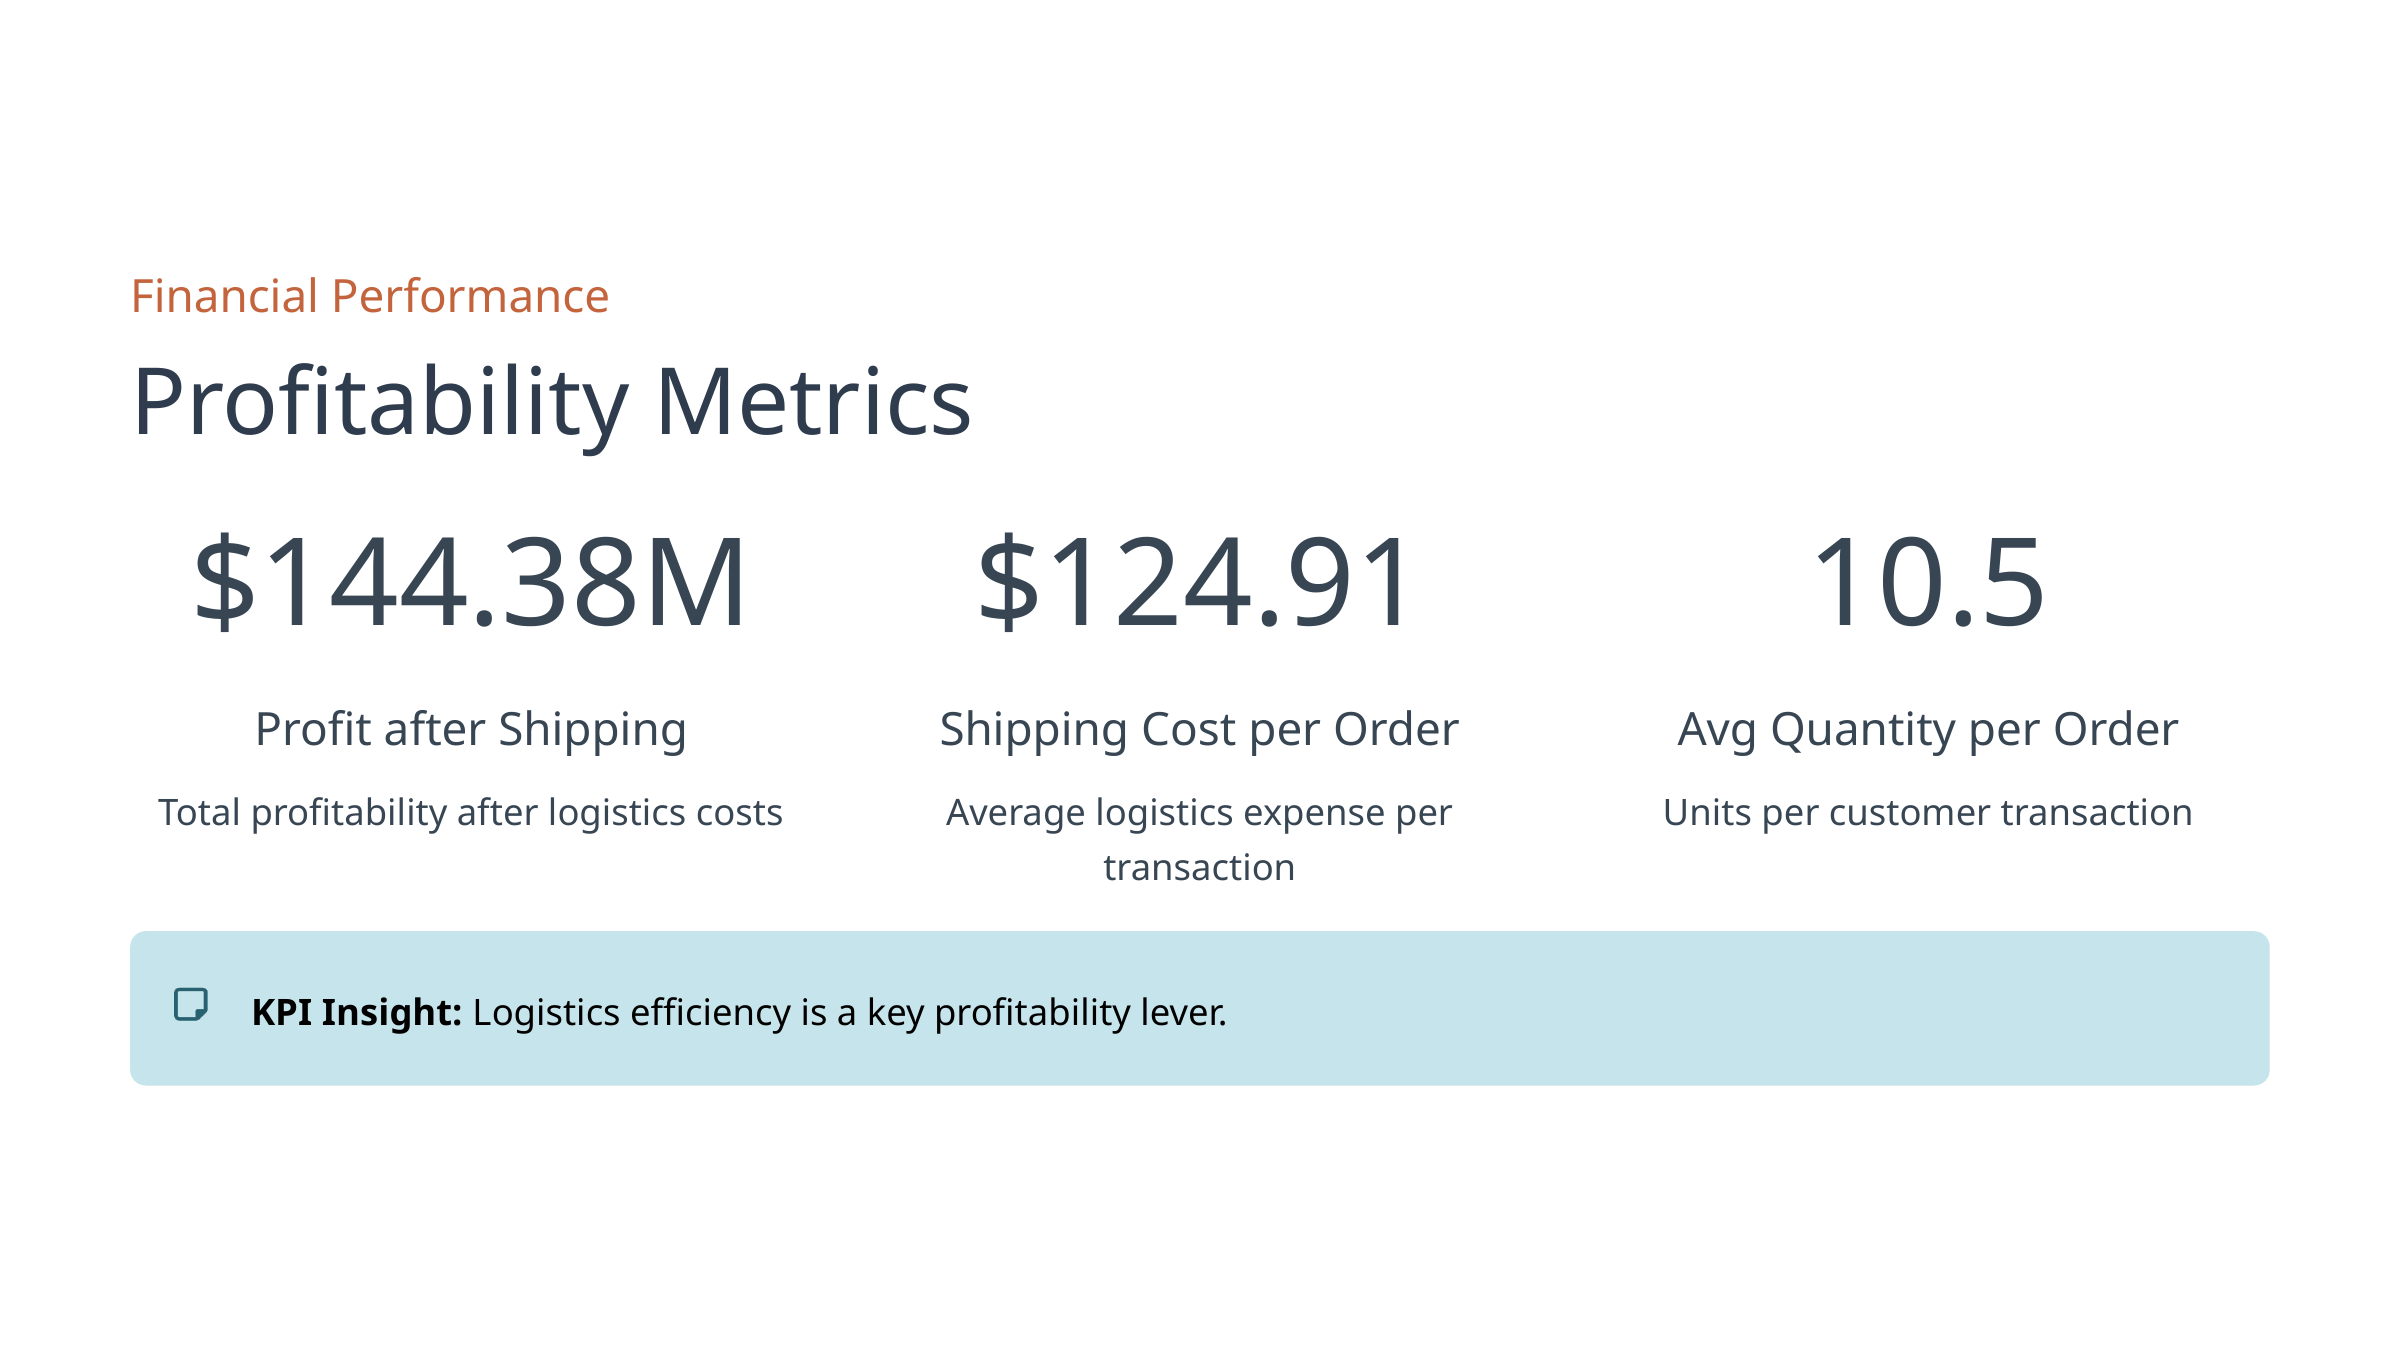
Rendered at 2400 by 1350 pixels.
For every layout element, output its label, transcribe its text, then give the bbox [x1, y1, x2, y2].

text_box Profit after Shipping [238, 697, 704, 756]
picture [166, 984, 215, 1023]
text_box Units per customer transaction [1587, 777, 2270, 834]
text_box KPI Insight: Logistics efficiency is a key profitability lever. [251, 977, 2233, 1034]
text_box Shipping Cost per Order [940, 697, 1460, 756]
text_box Financial Performance [130, 264, 602, 323]
text_box Average logistics expense per transaction [858, 777, 1541, 890]
text_box [130, 931, 2270, 1086]
text_box Profitability Metrics [130, 337, 1061, 454]
text_box 10.5 [1587, 528, 2270, 651]
text_box $144.38M [130, 528, 813, 651]
text_box Total profitability after logistics costs [130, 777, 813, 834]
text_box $124.91 [858, 528, 1541, 651]
text_box Avg Quantity per Order [1679, 697, 2179, 756]
